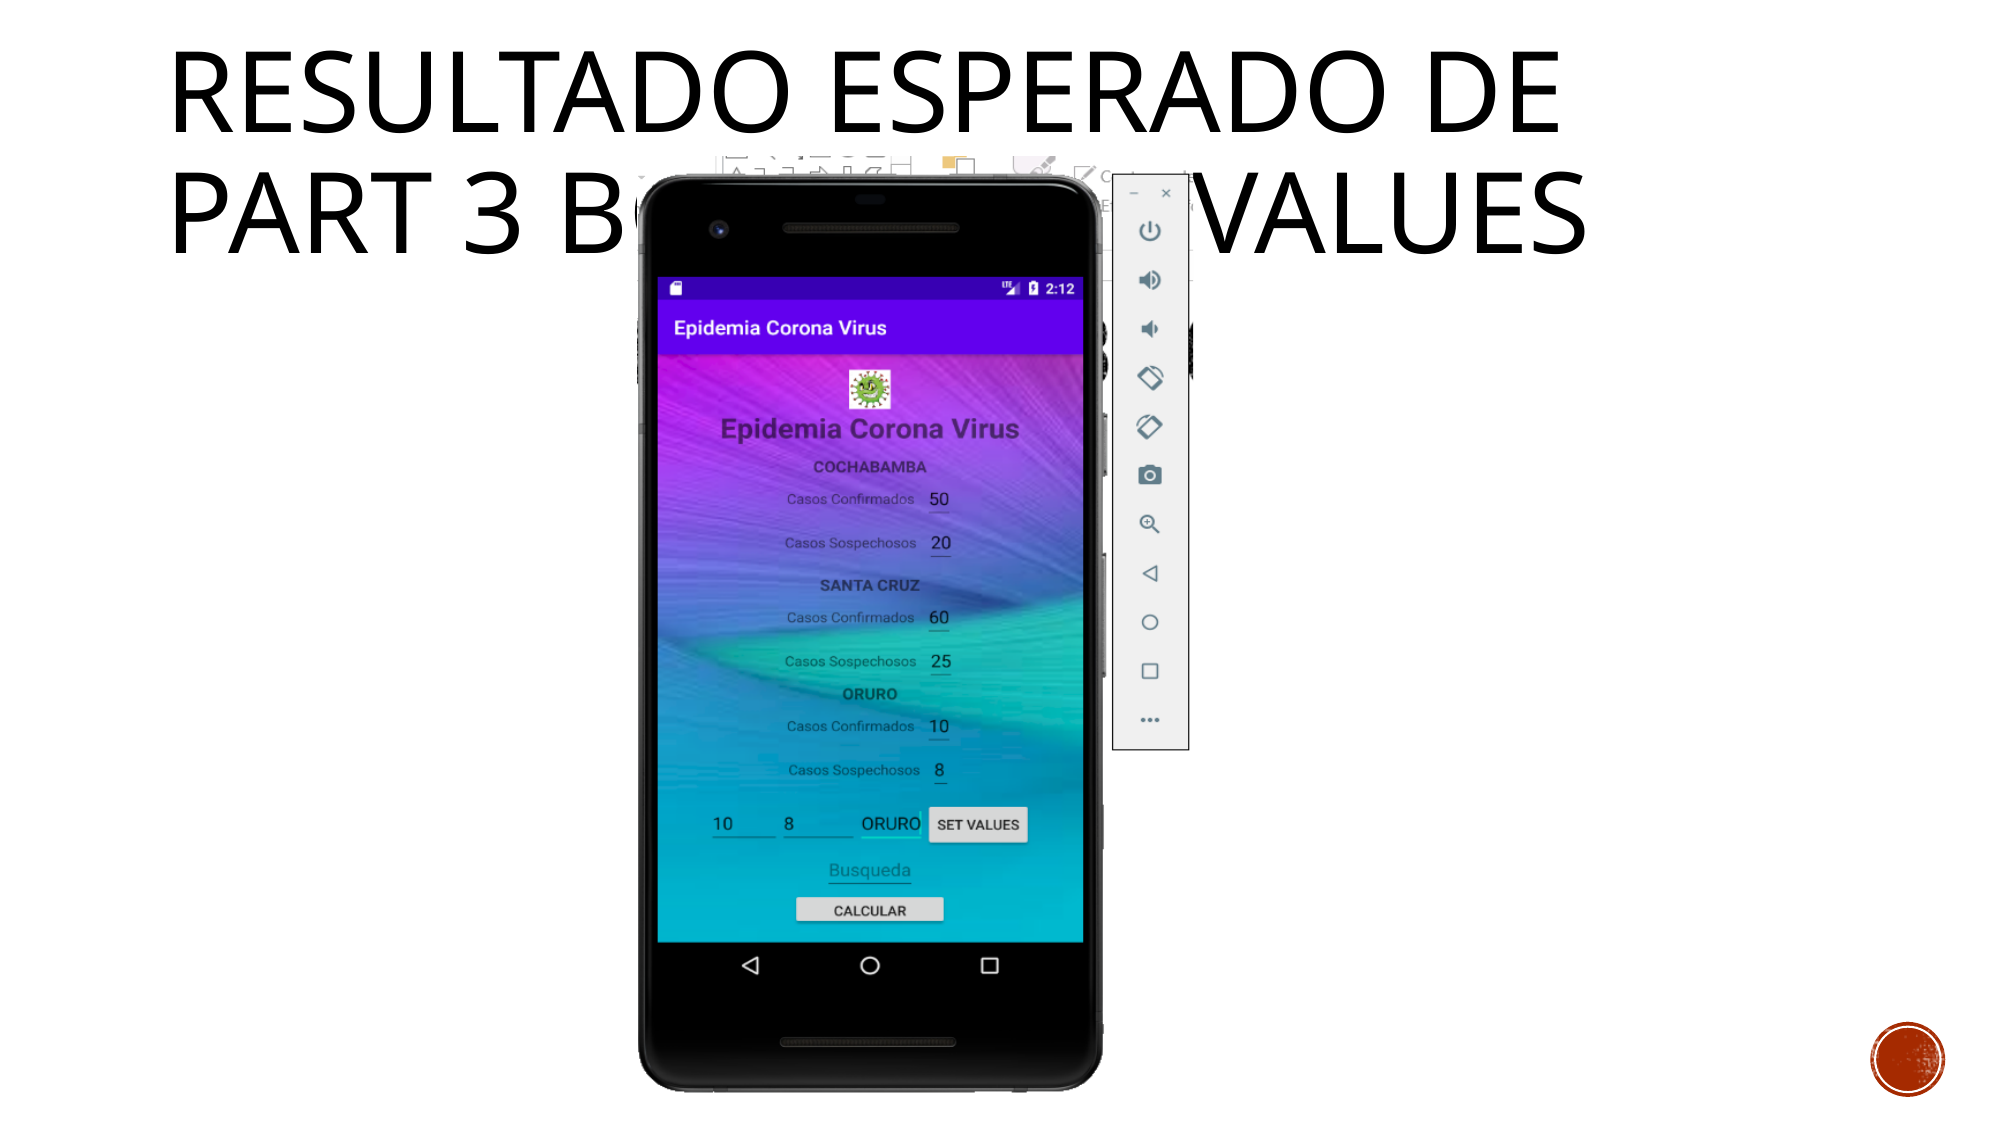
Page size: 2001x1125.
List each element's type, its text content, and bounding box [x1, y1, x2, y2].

picture [637, 156, 1194, 1093]
title Resultado esperado de PART 3 BOTON SET VALUES [150, 24, 1801, 289]
